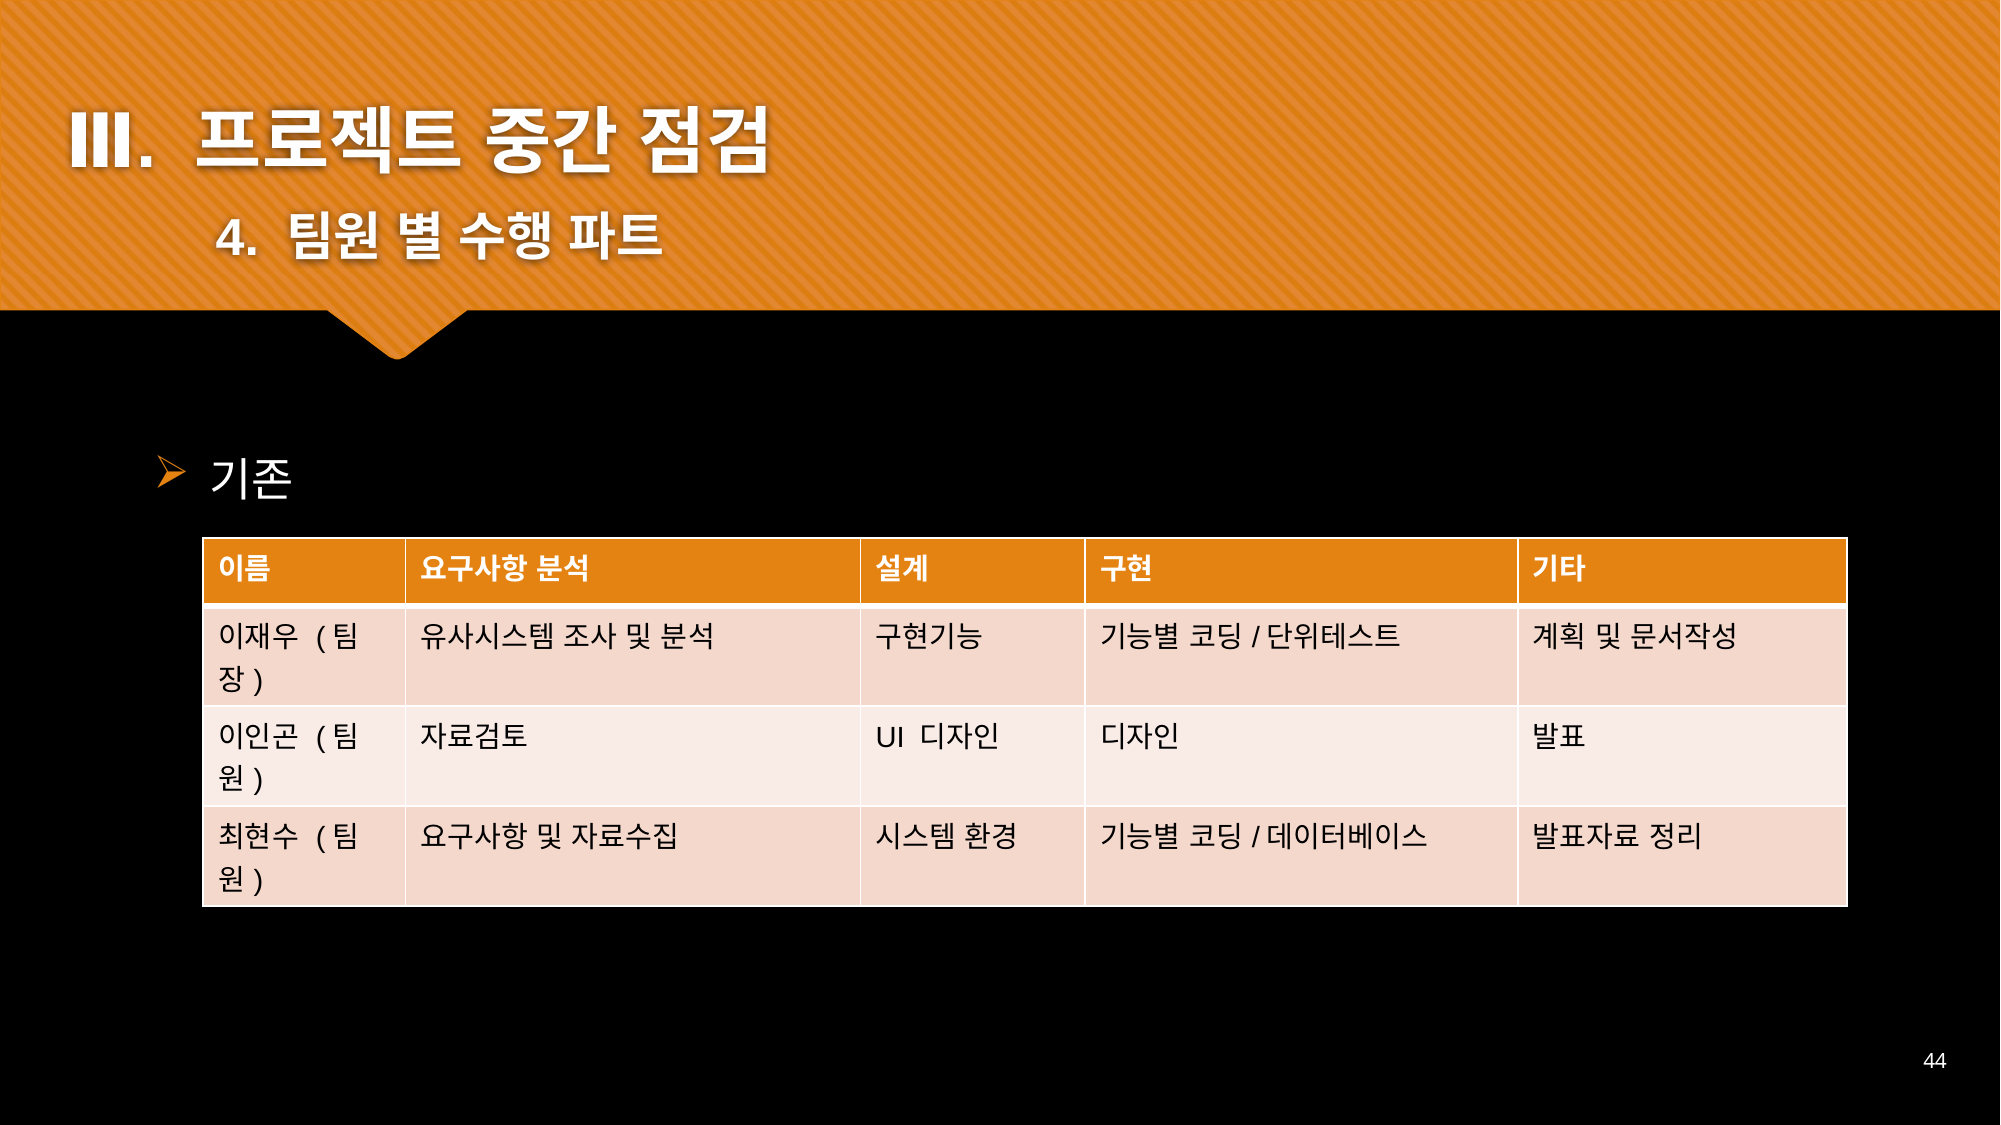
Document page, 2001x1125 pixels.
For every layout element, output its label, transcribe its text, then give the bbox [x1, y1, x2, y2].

table_header 이름 [204, 539, 405, 603]
table_cell 자료검토 [406, 707, 860, 805]
table_cell 이재우 (팀장) [204, 609, 405, 705]
table_cell 시스템 환경 [861, 807, 1084, 905]
table_cell 구현기능 [861, 609, 1084, 705]
table_cell 발표자료 정리 [1519, 807, 1846, 905]
text_box Ⅲ. 프로젝트 중간 점검 4. 팀원 별 수행 파트 [50, 208, 1785, 368]
table_header 기타 [1519, 539, 1846, 603]
text_box 44 [1908, 1040, 2000, 1081]
table_cell 유사시스템 조사 및 분석 [406, 609, 860, 705]
table_cell 이인곤 (팀원) [204, 707, 405, 805]
list 기존 [138, 377, 760, 584]
table_cell 기능별 코딩/단위테스트 [1086, 609, 1517, 705]
table_cell 계획 및 문서작성 [1519, 609, 1846, 705]
table_header 설계 [861, 539, 1084, 603]
table_cell 발표 [1519, 707, 1846, 805]
table_cell UI 디자인 [861, 707, 1084, 805]
table_cell 요구사항 및 자료수집 [406, 807, 860, 905]
table_cell 디자인 [1086, 707, 1517, 805]
table_cell 최현수 (팀원) [204, 807, 405, 905]
table_header 구현 [1086, 539, 1517, 603]
table_cell 기능별 코딩/데이터베이스 [1086, 807, 1517, 905]
table_header 요구사항 분석 [406, 539, 860, 603]
